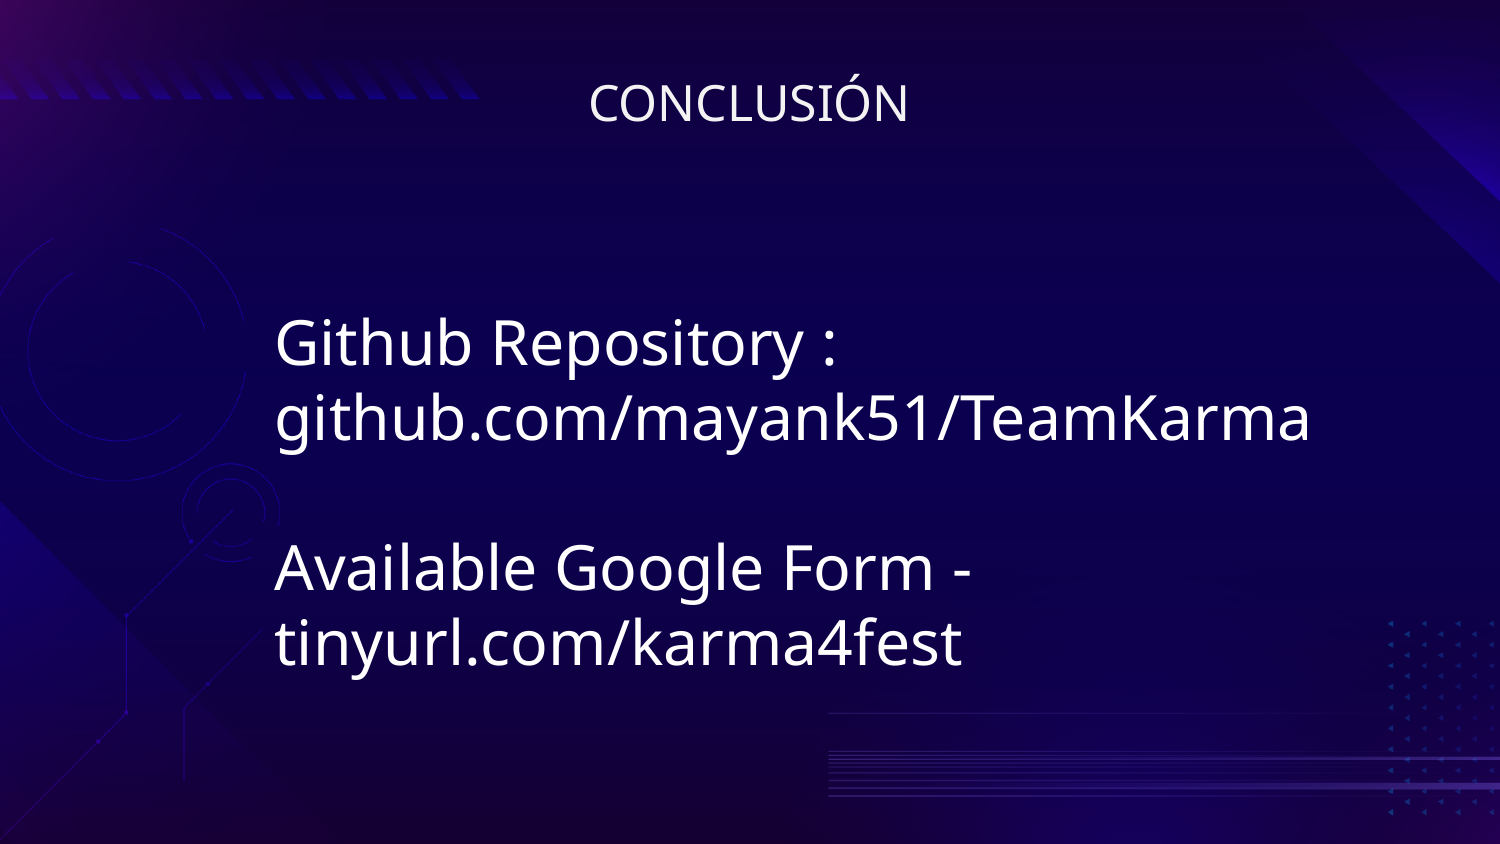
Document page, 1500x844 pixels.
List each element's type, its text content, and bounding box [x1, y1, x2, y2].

text_box Github Repository : github.com/mayank51/TeamKarma Available Google Form - tinyurl.com/karma4fest [259, 213, 1361, 739]
picture [0, 0, 1500, 844]
title CONCLUSIÓN [322, 0, 1178, 147]
